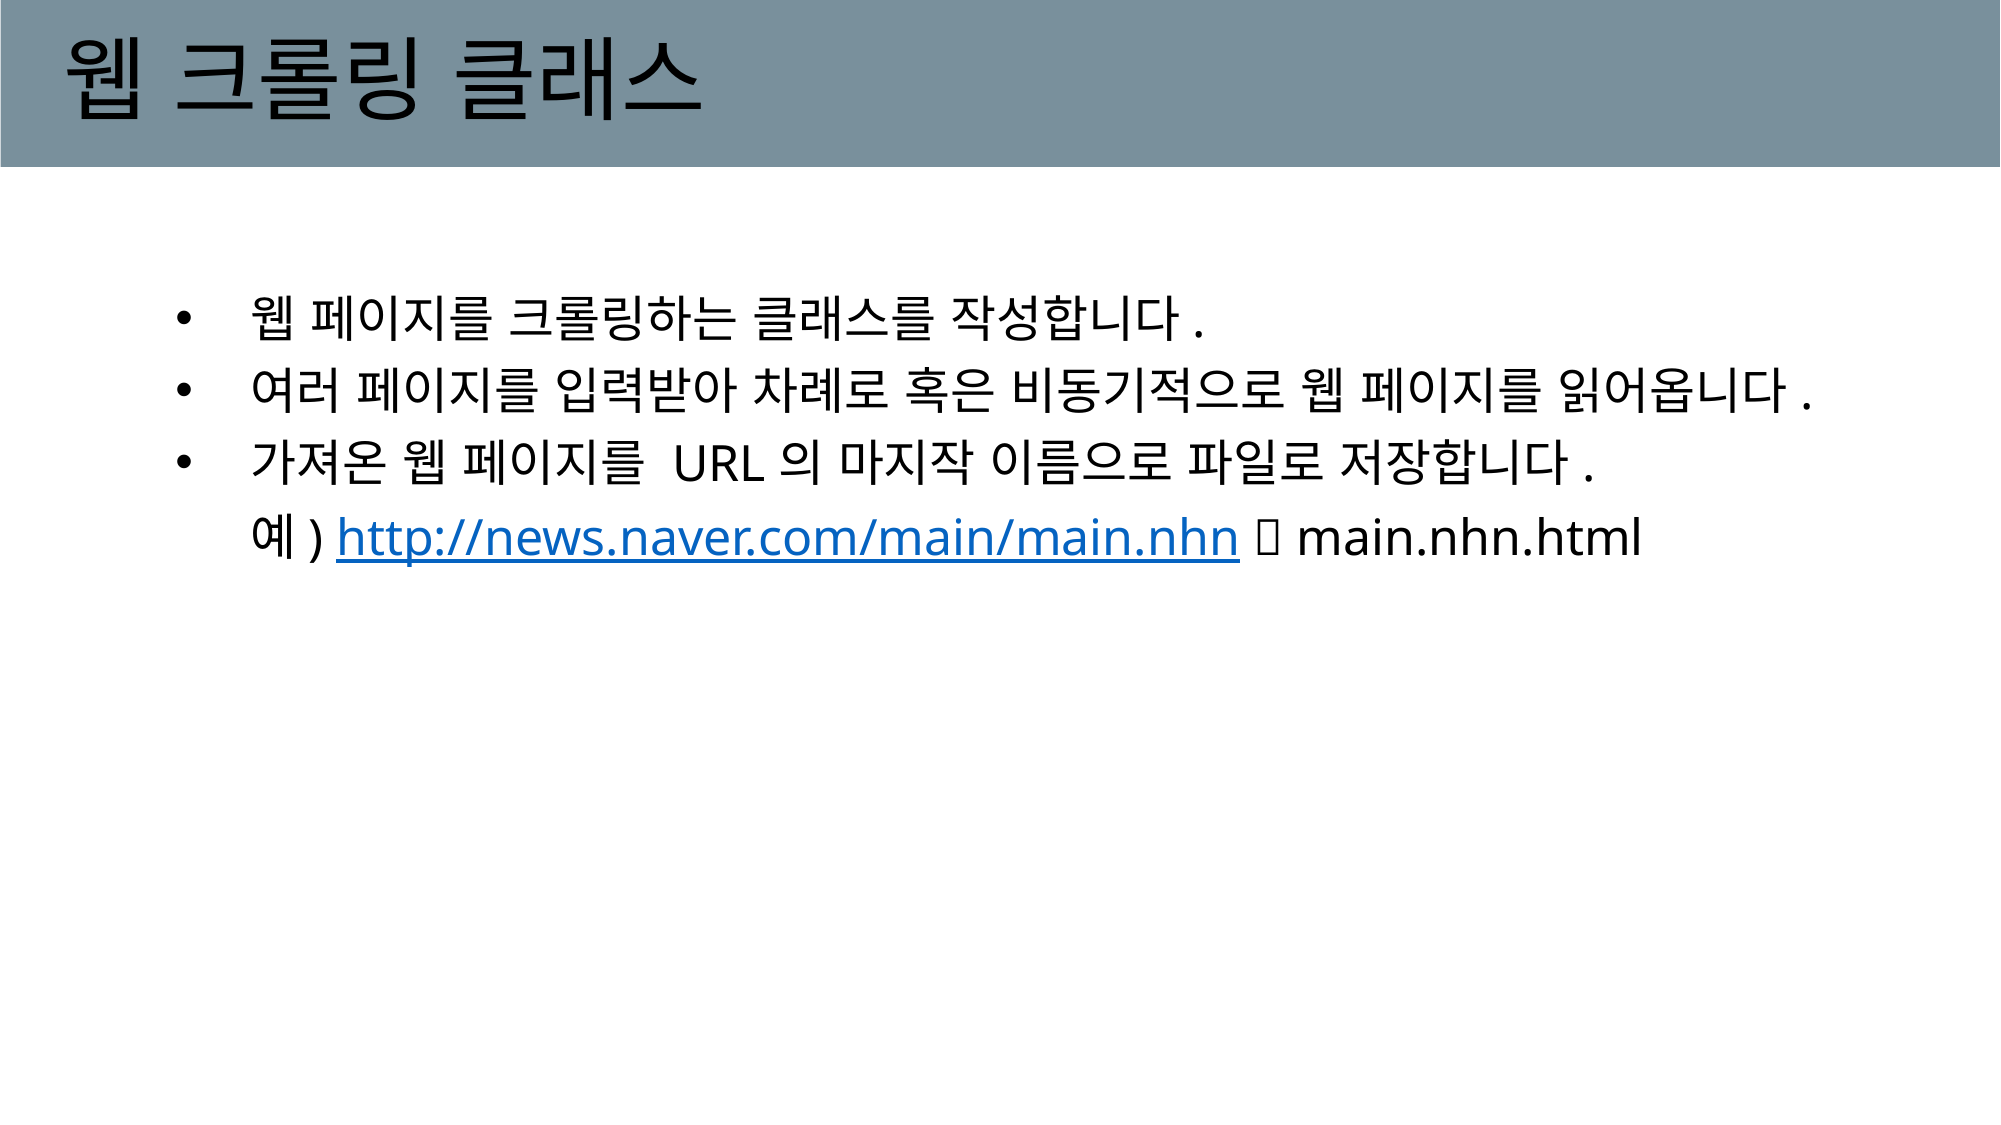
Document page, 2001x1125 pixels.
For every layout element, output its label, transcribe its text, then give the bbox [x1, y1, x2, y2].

title 웹 크롤링 클래스 [0, 0, 2000, 167]
text_box 웹 페이지를 크롤링하는 클래스를 작성합니다. 여러 페이지를 입력받아 차례로 혹은 비동기적으로 웹 페이지를 읽어옵니다. 가져온 웹 페이지를 URL의 마지작 이름으로 파일로 저장합니다. 예) http://news.naver.com/main/main.nhn  main.nhn.html [160, 268, 1840, 581]
